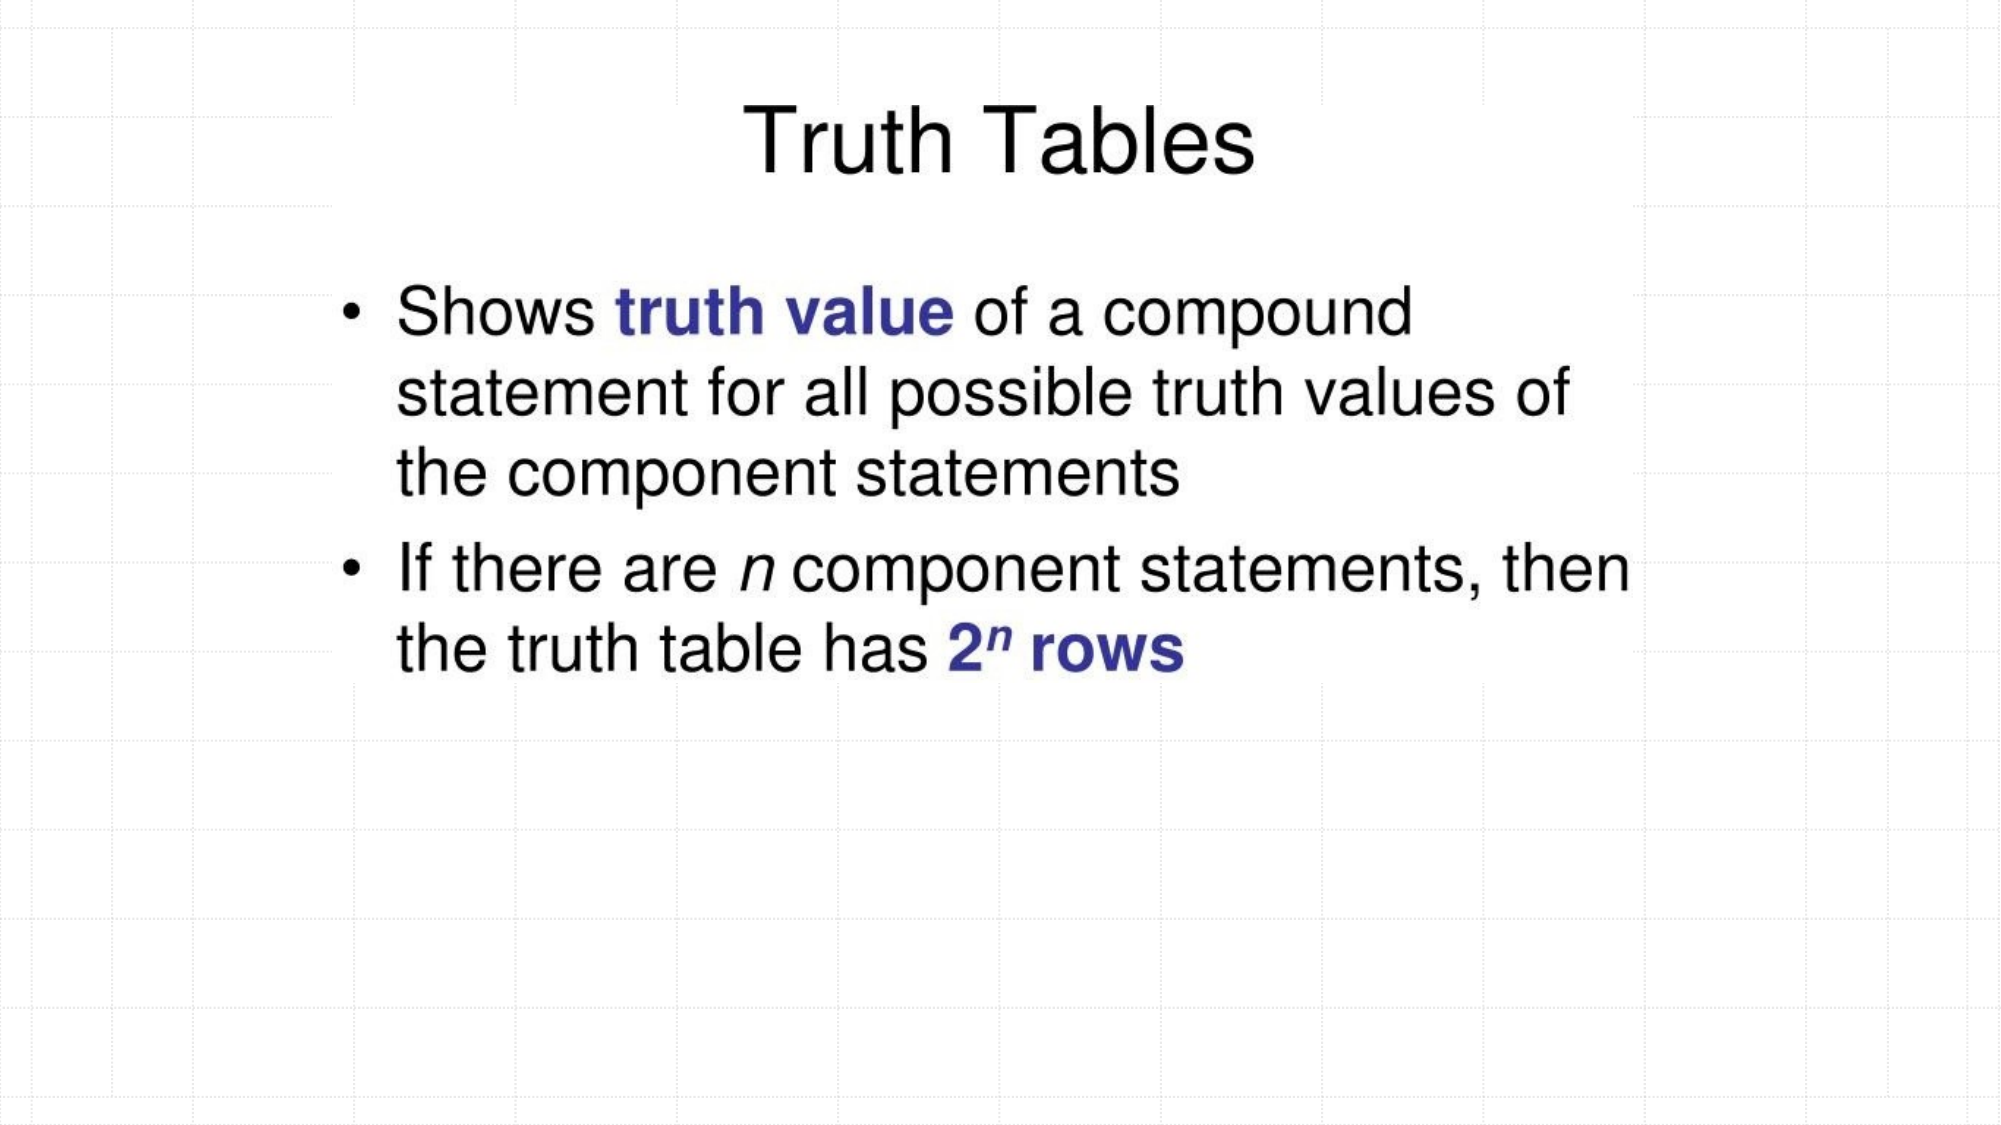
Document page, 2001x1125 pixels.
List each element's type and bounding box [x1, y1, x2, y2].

picture [331, 105, 1633, 683]
